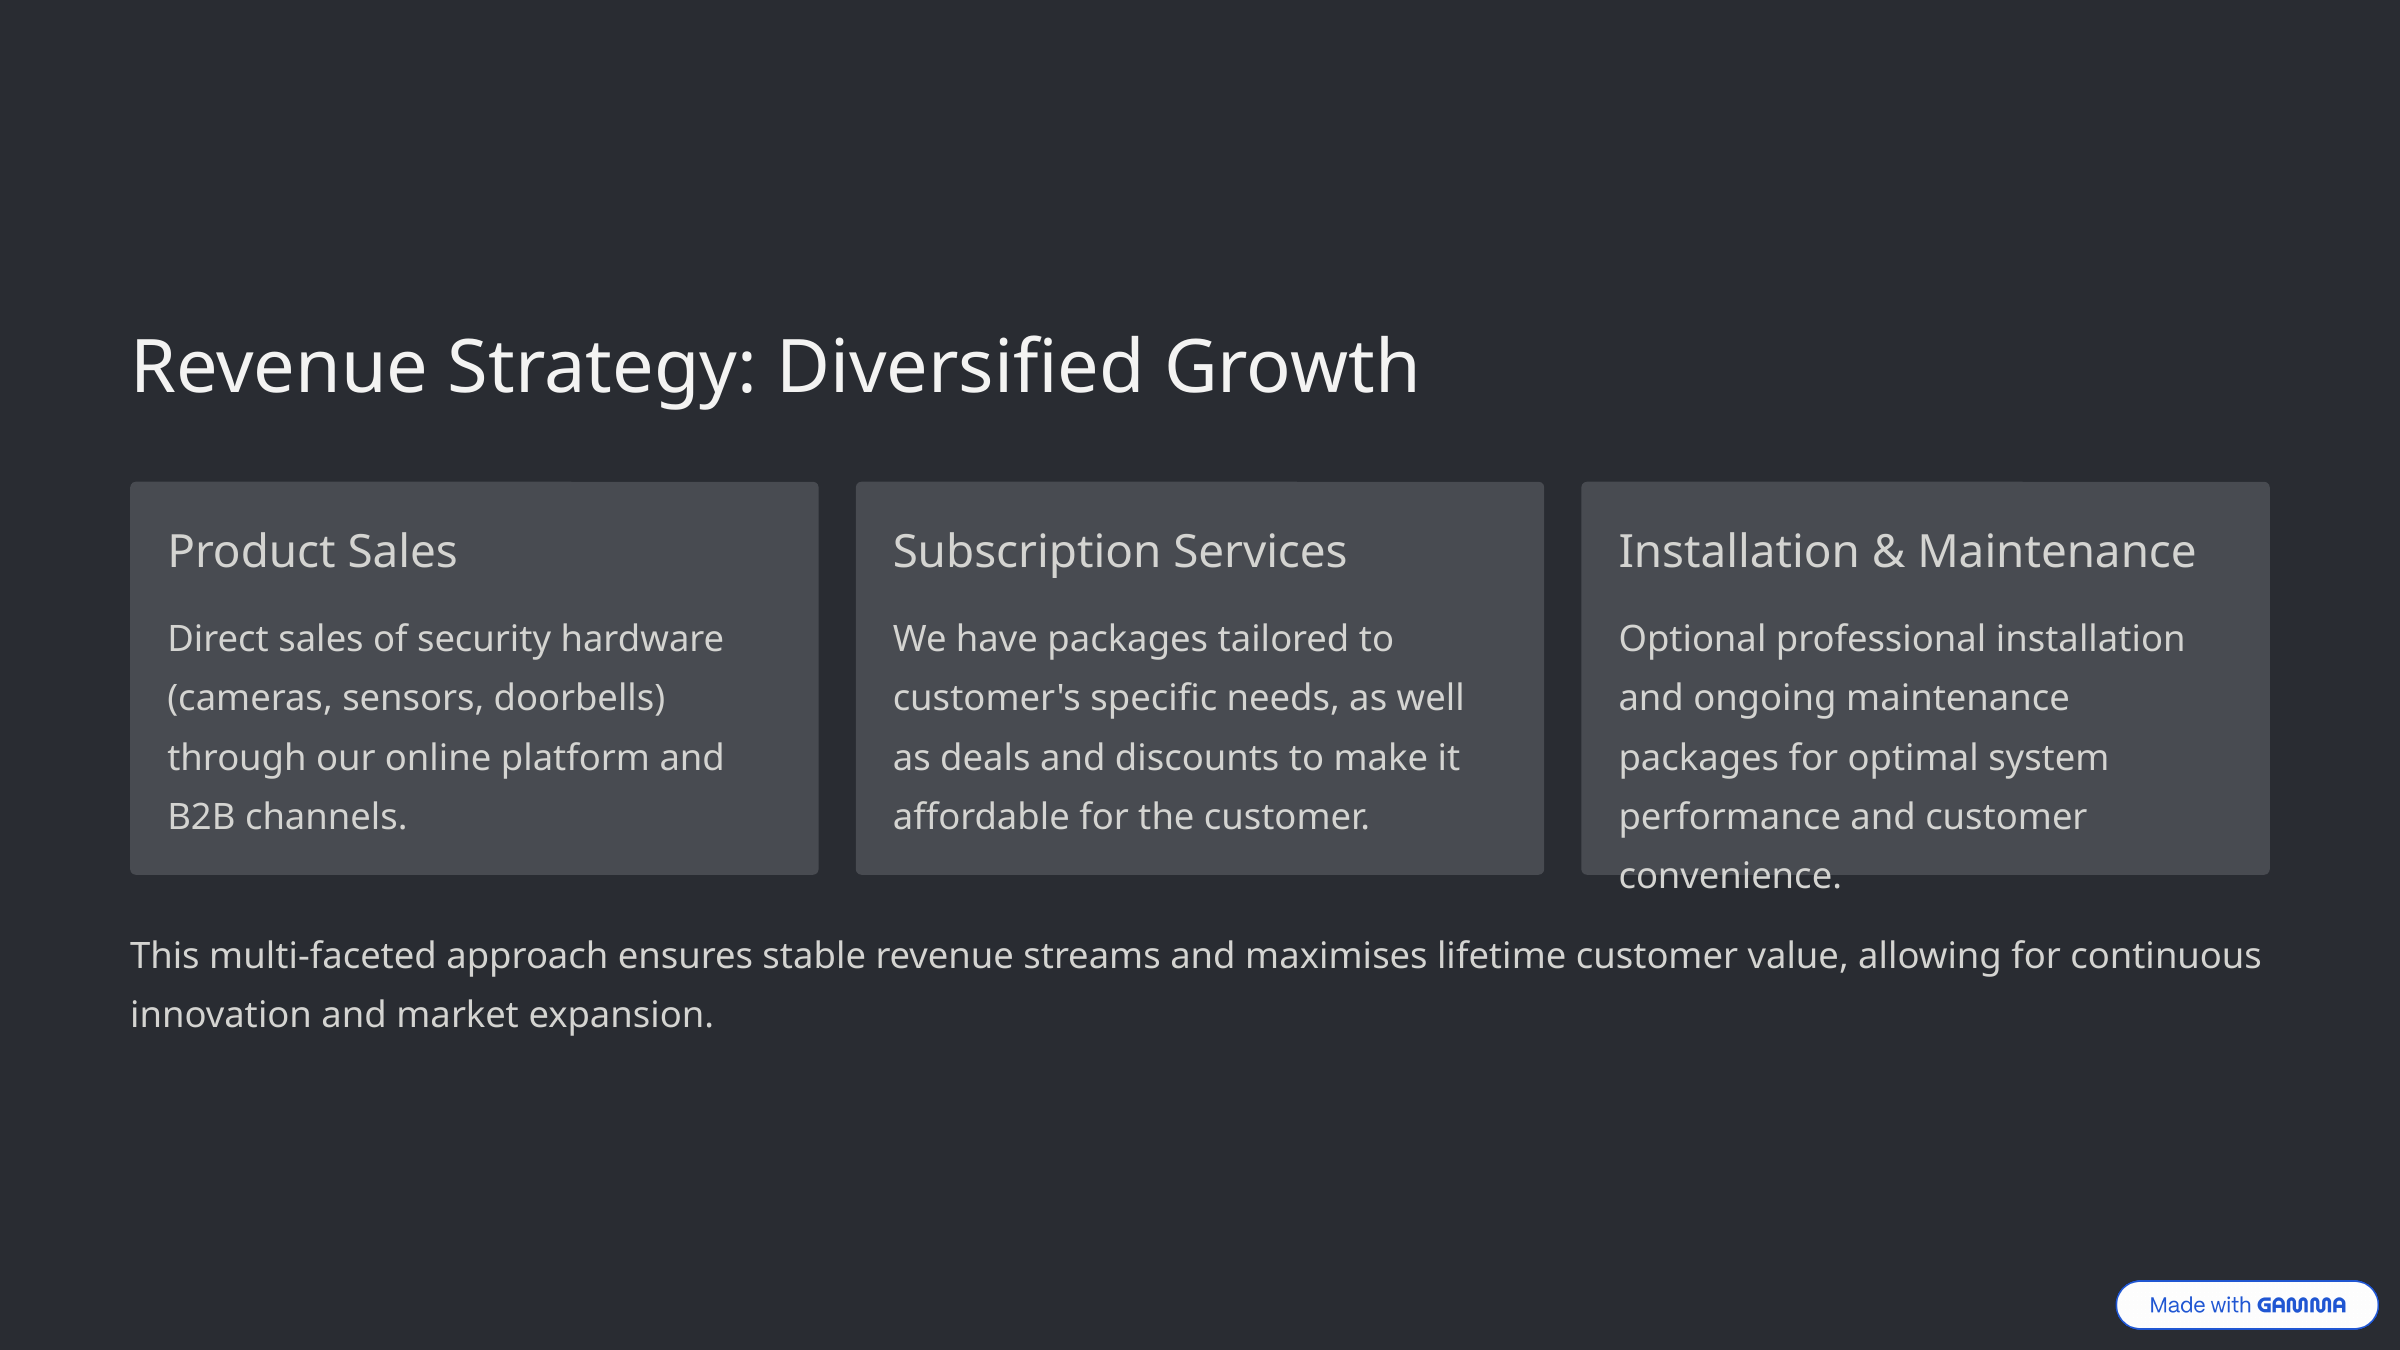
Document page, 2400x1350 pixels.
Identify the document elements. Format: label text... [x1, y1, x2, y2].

text_box Subscription Services [892, 518, 1359, 577]
text_box Product Sales [167, 518, 633, 577]
text_box This multi-faceted approach ensures stable revenue streams and maximises lifetime customer value, allowing for continuous innovation and market expansion. [130, 916, 2270, 1036]
text_box We have packages tailored to customer's specific needs, as well as deals and discounts to make it affordable for the customer. [892, 599, 1507, 838]
text_box Revenue Strategy: Diversified Growth [130, 314, 1404, 408]
text_box Direct sales of security hardware (cameras, sensors, doorbells) through our online platform and B2B channels. [167, 599, 782, 838]
picture [2106, 1271, 2389, 1339]
text_box Optional professional installation and ongoing maintenance packages for optimal system performance and customer convenience. [1618, 599, 2233, 838]
text_box [1581, 481, 2270, 875]
text_box Installation & Maintenance [1618, 518, 2193, 577]
text_box [130, 481, 819, 875]
text_box [855, 481, 1545, 875]
